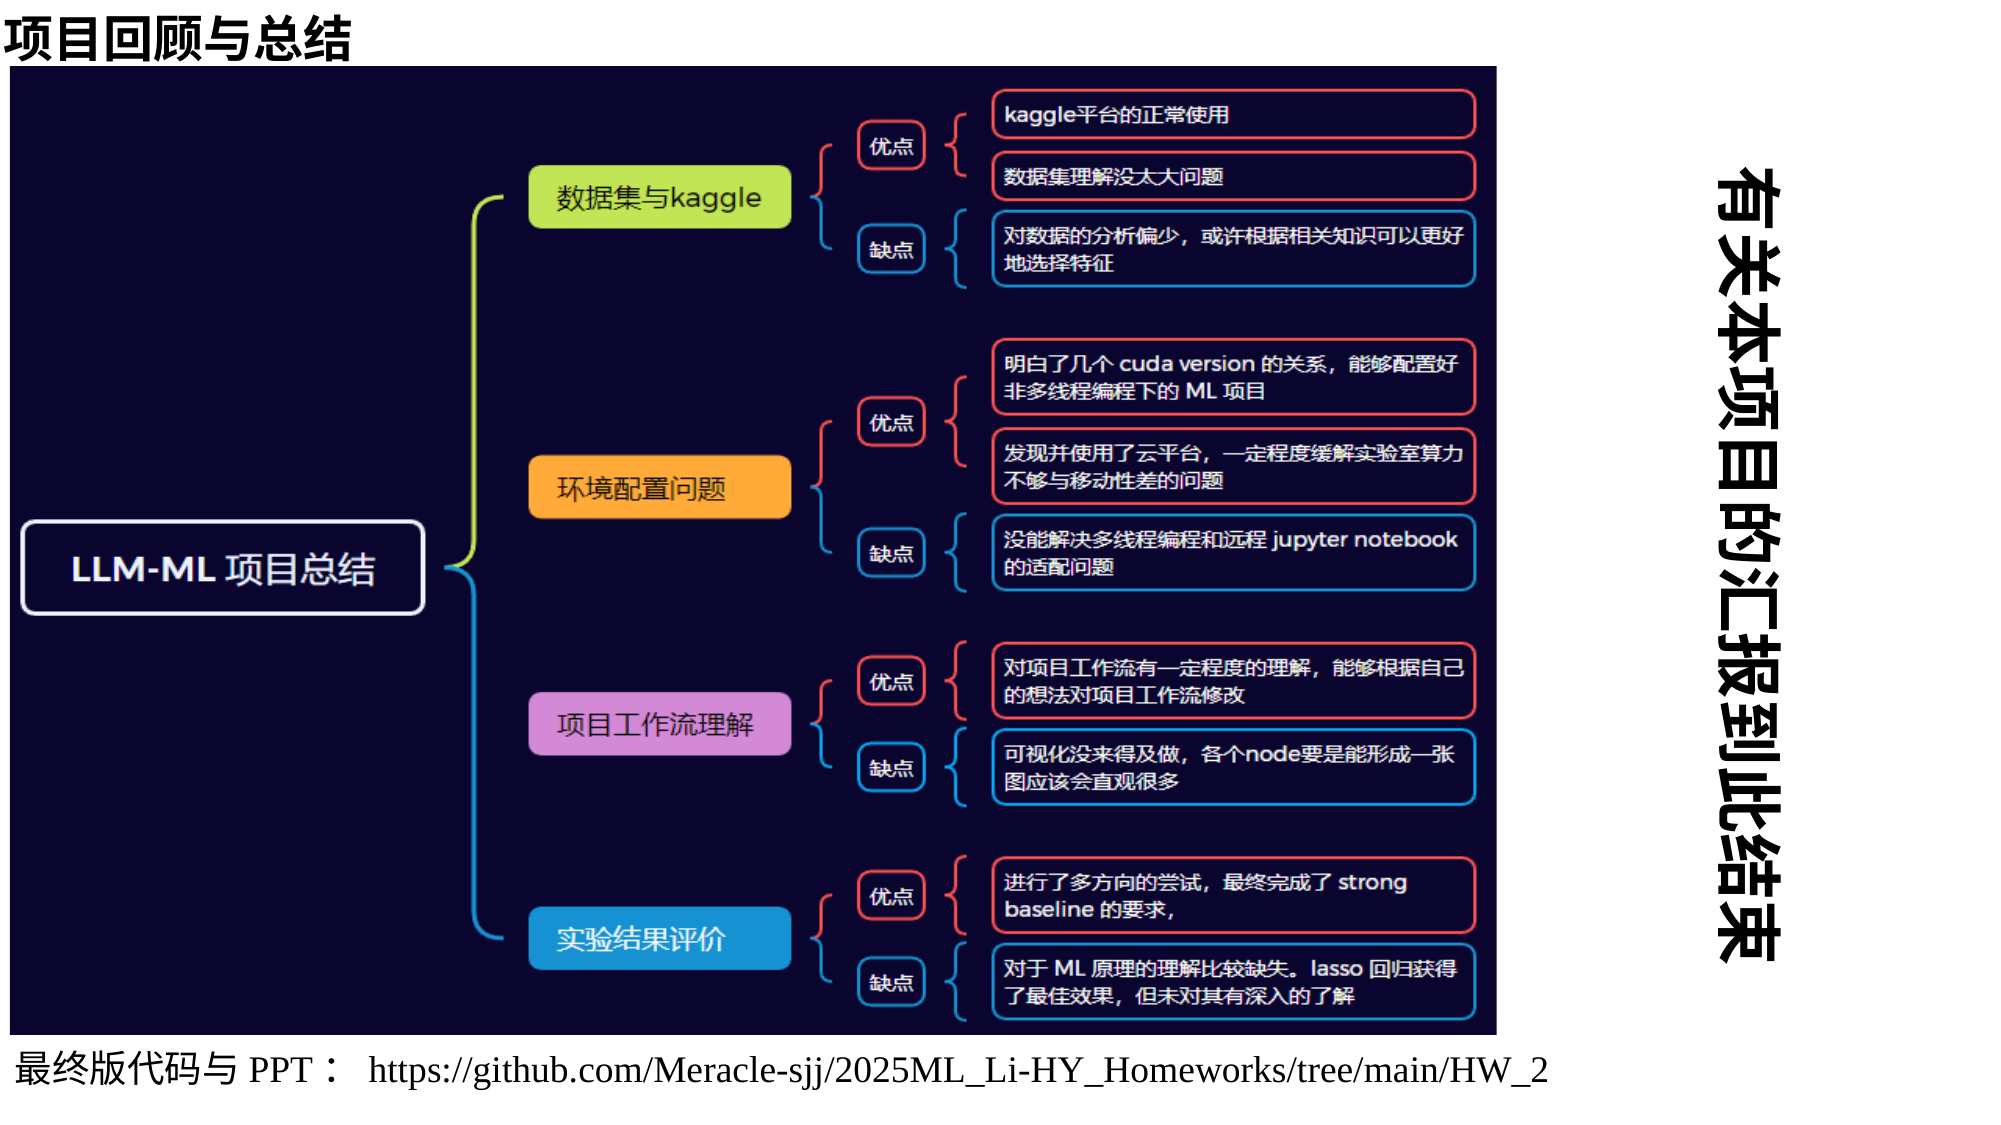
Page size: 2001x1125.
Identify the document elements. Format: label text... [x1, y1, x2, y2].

text_box 最终版代码与PPT：https://github.com/Meracle-sjj/2025ML_Li-HY_Homeworks/tree/main/HW_2 [0, 1037, 1997, 1098]
text_box 有关本项目的汇报到此结束 [1687, 150, 1799, 974]
text_box 项目回顾与总结 [0, 0, 2000, 75]
picture [9, 66, 1497, 1035]
